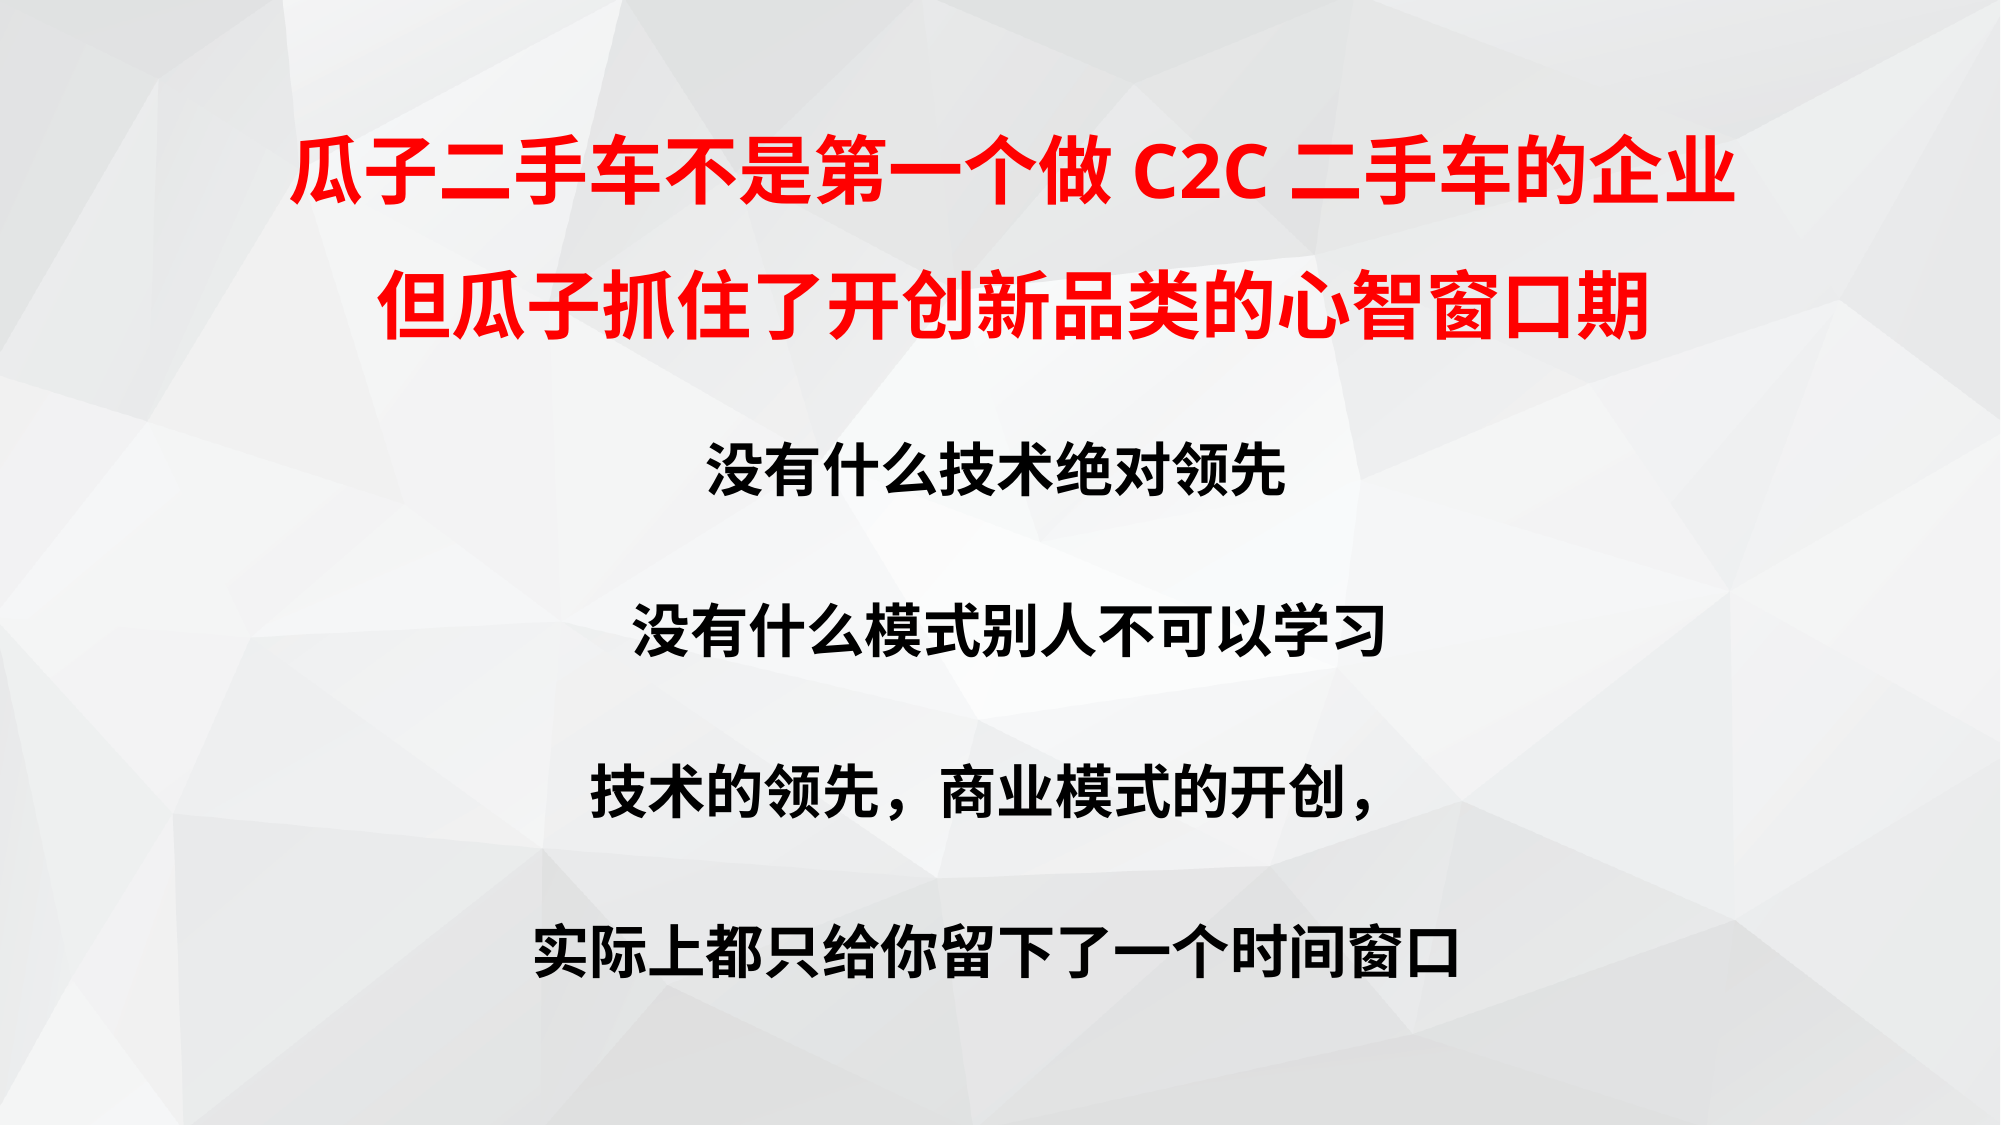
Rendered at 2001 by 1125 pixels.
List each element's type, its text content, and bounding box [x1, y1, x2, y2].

list 没有什么技术绝对领先 没有什么模式别人不可以学习 技术的领先，商业模式的开创， 实际上都只给你留下了一个时间窗口 [72, 355, 1922, 1009]
text_box 瓜子二手车不是第一个做C2C二手车的企业 但瓜子抓住了开创新品类的心智窗口期 [13, 70, 2000, 356]
picture [0, 0, 2001, 1125]
